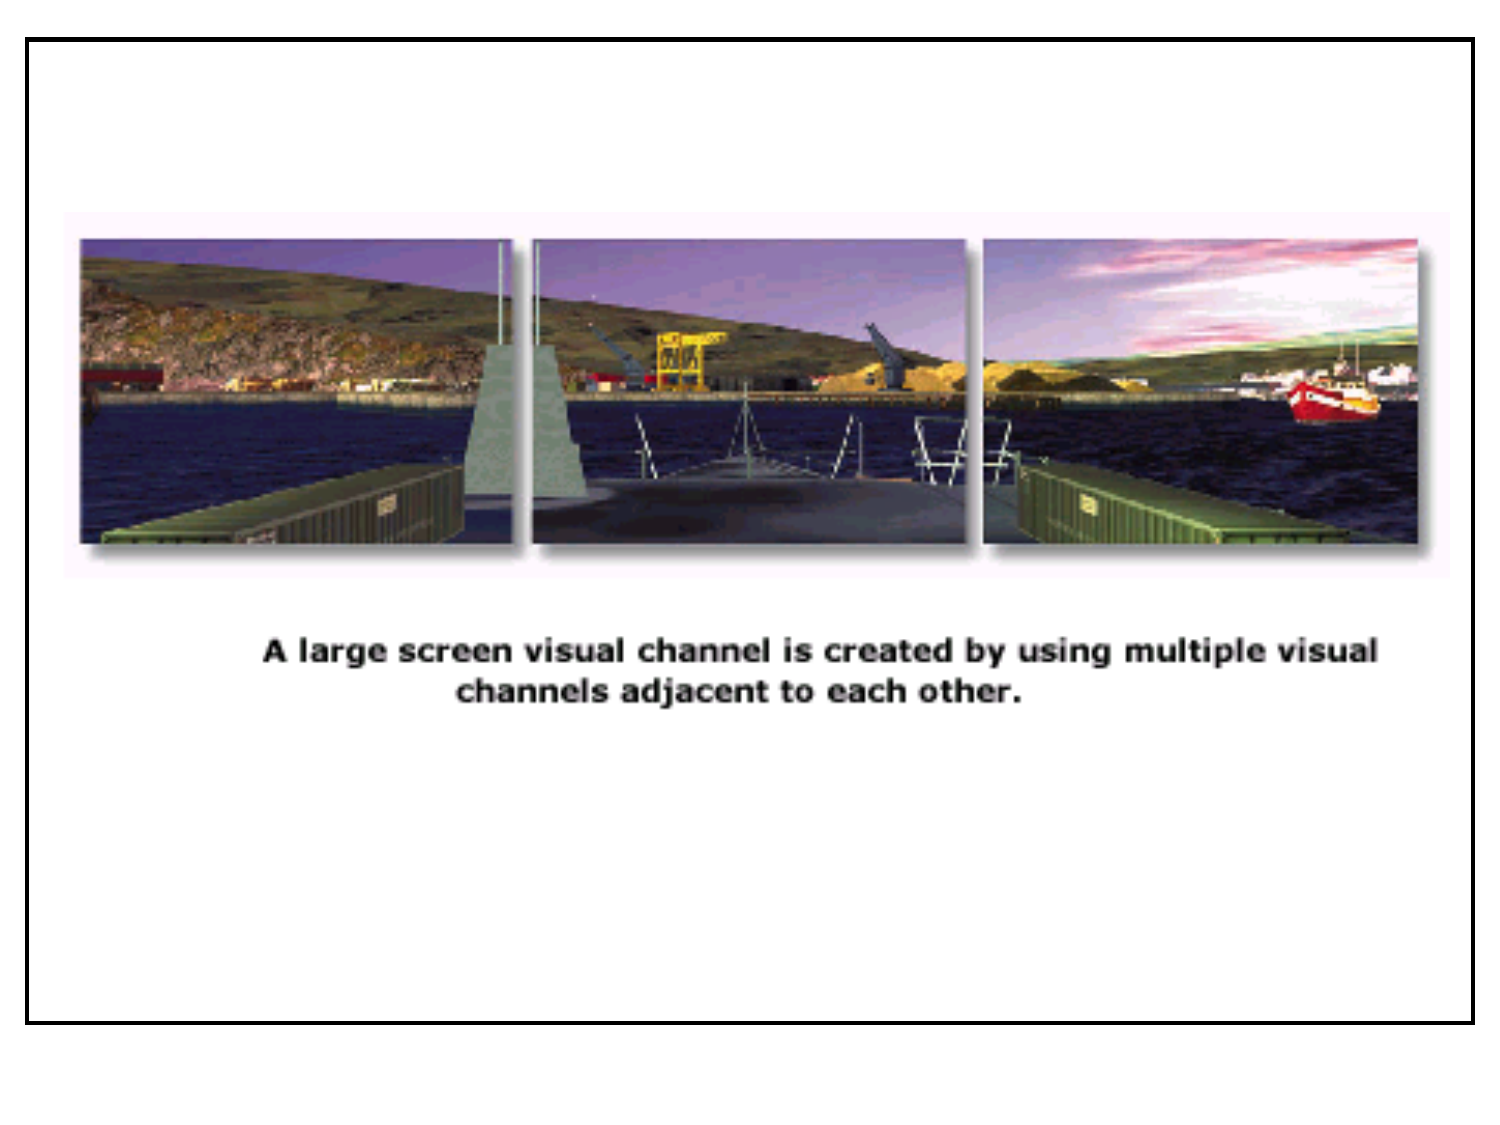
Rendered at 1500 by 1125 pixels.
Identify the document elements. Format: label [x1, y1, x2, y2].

text_box [62, 212, 1451, 747]
text_box [324, 37, 1238, 113]
